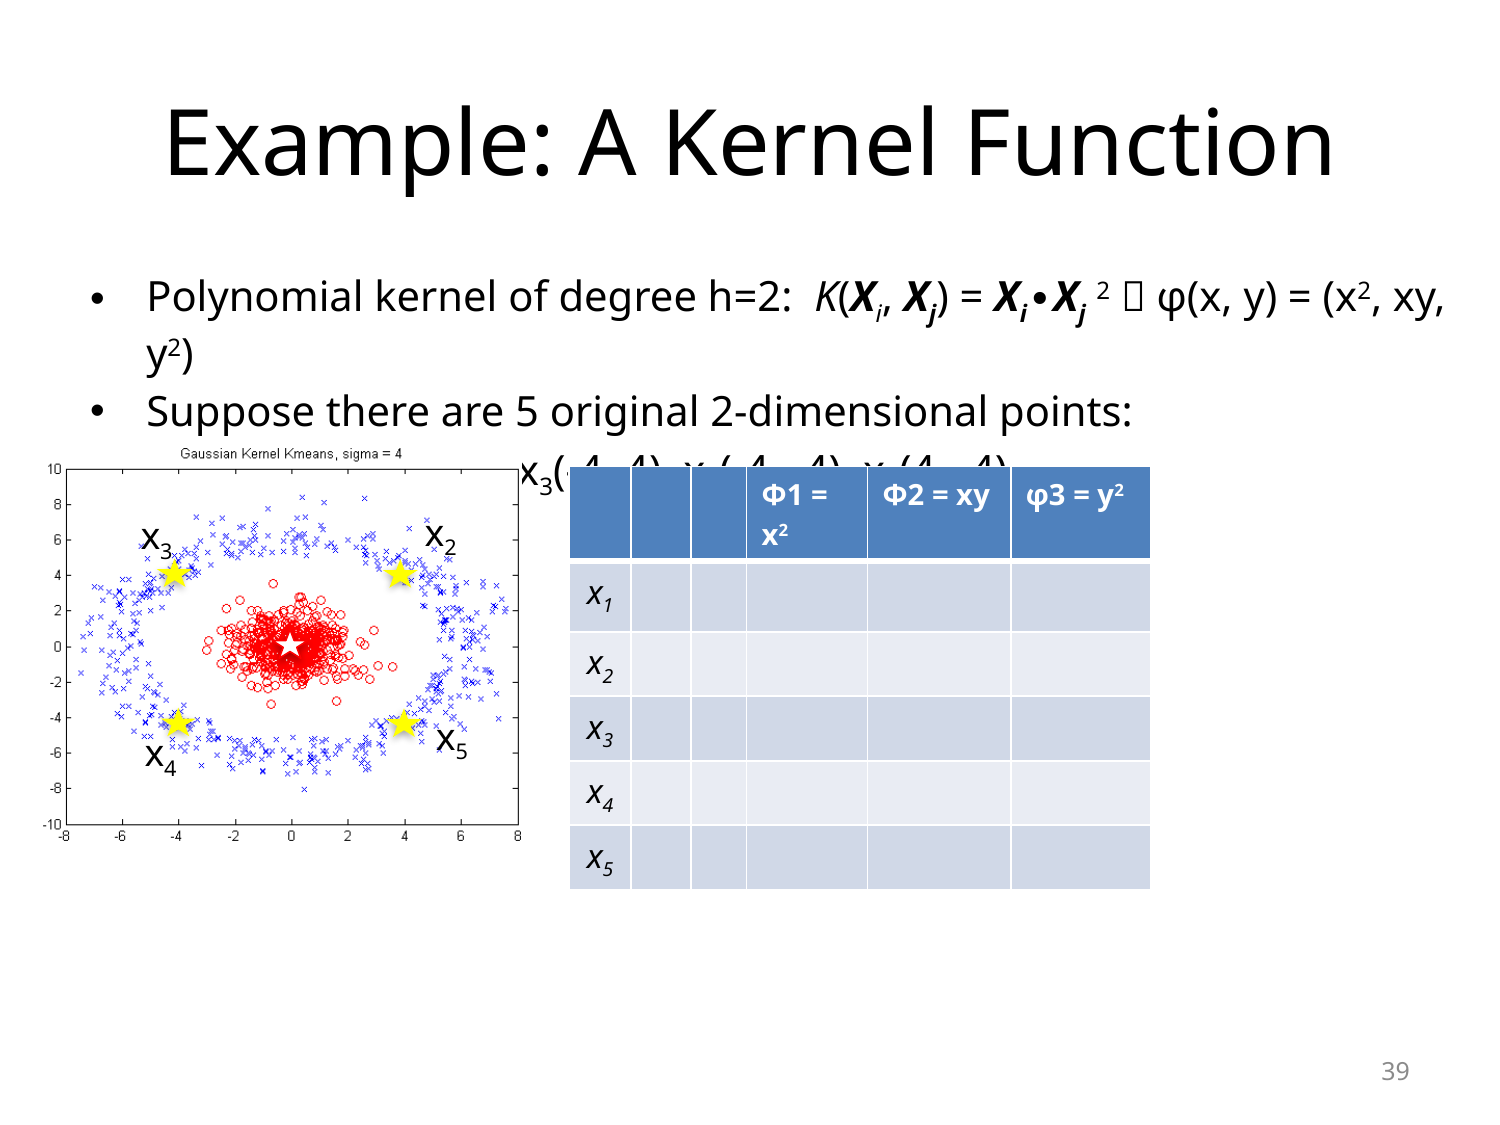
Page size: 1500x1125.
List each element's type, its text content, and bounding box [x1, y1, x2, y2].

picture [40, 447, 522, 843]
slide_number 39 [1074, 1042, 1425, 1103]
title Example: A Kernel Function [75, 45, 1425, 233]
